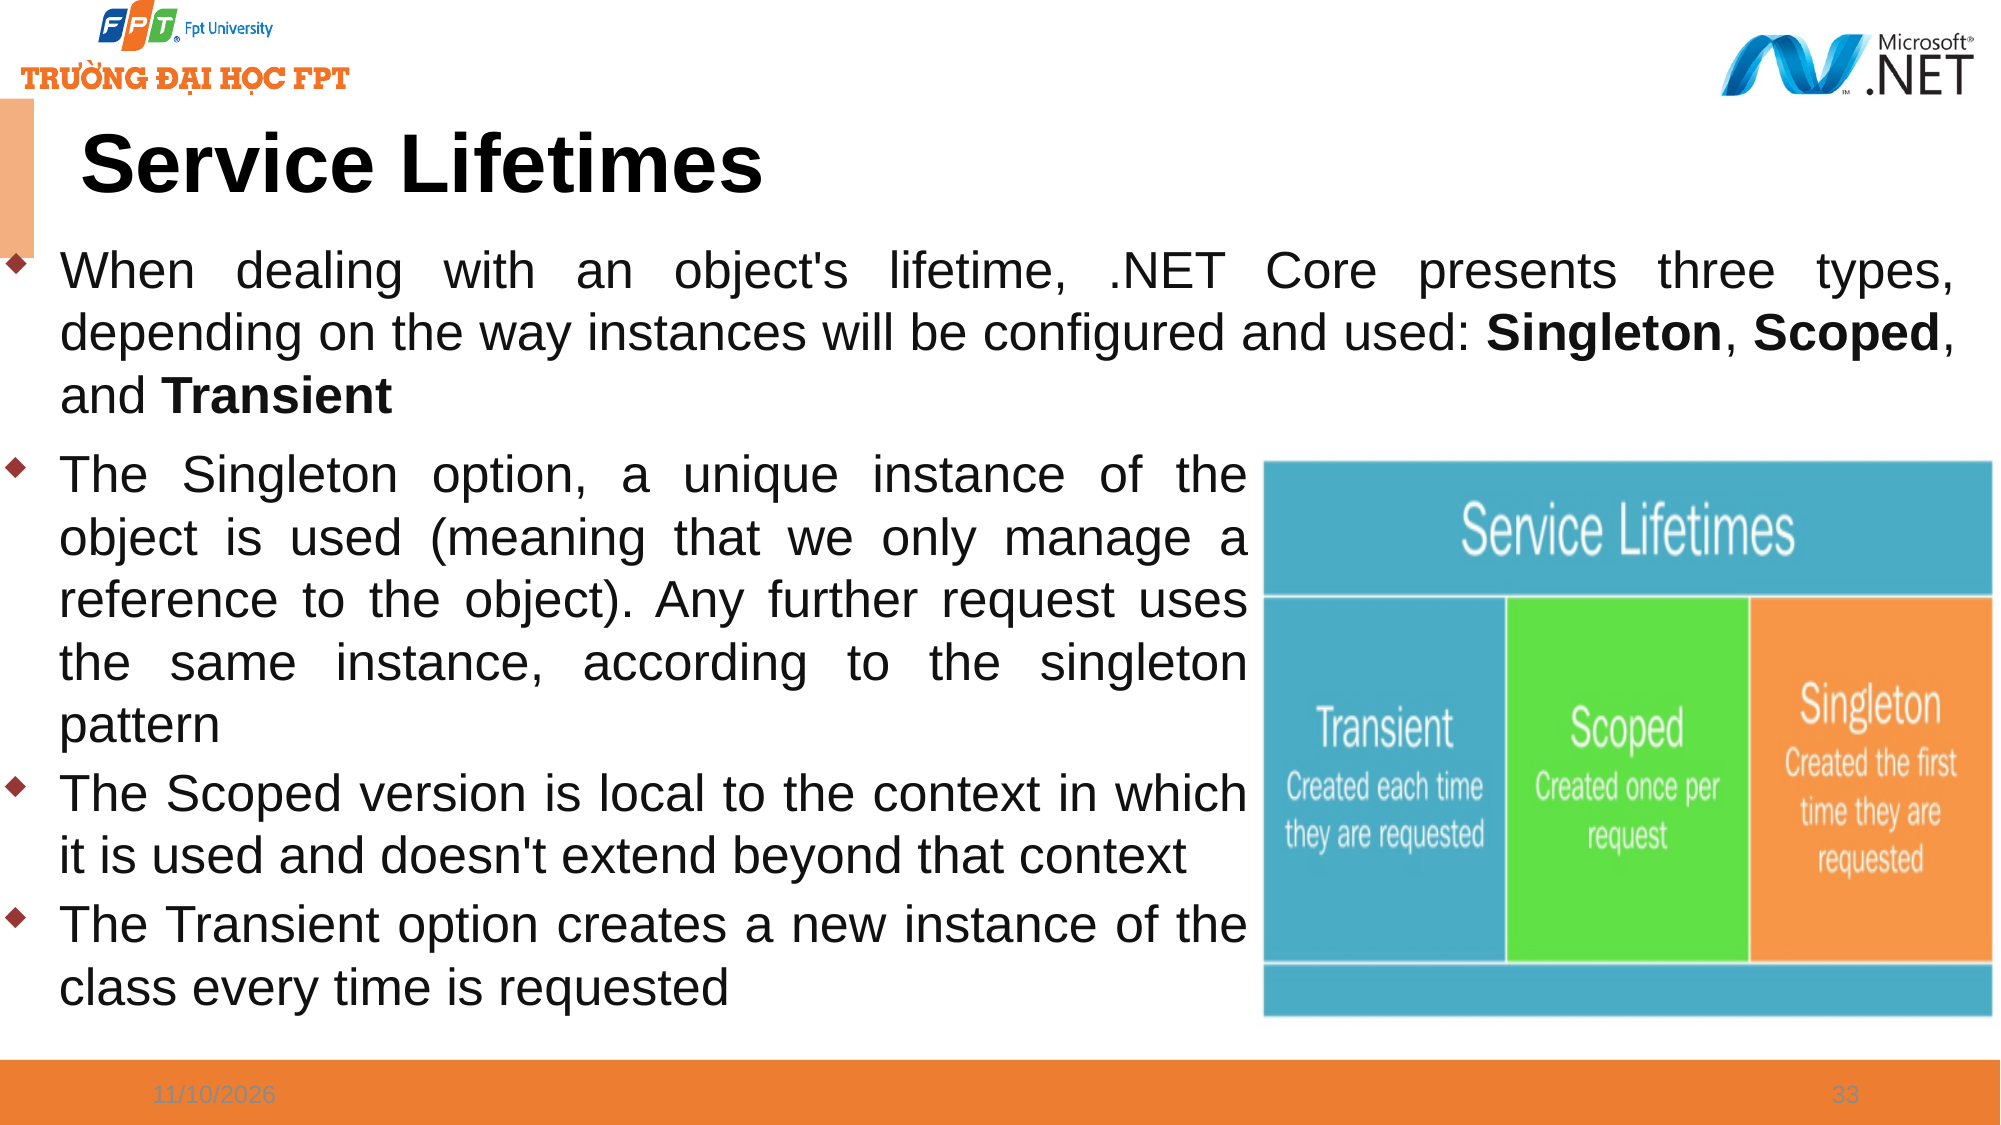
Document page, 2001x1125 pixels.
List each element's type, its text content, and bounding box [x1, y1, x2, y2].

slide_number 33 [1424, 1063, 1875, 1123]
text_box When dealing with an object's lifetime, .NET Core presents three types, depending on the way instances will be configured and used: Singleton, Scoped, and Transient [0, 228, 1971, 431]
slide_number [137, 1063, 588, 1123]
text_box The Singleton option, a unique instance of the object is used (meaning that we only manage a reference to the object). Any further request uses the same instance, according to the singleton pattern The Scoped version is local to the context in which it is used and doesn't extend beyond that context The Transient option creates a new instance of the class every time is requested [0, 433, 1264, 1023]
title Service Lifetimes [65, 118, 1965, 213]
picture [1685, 0, 2001, 129]
picture [1250, 447, 1999, 1030]
